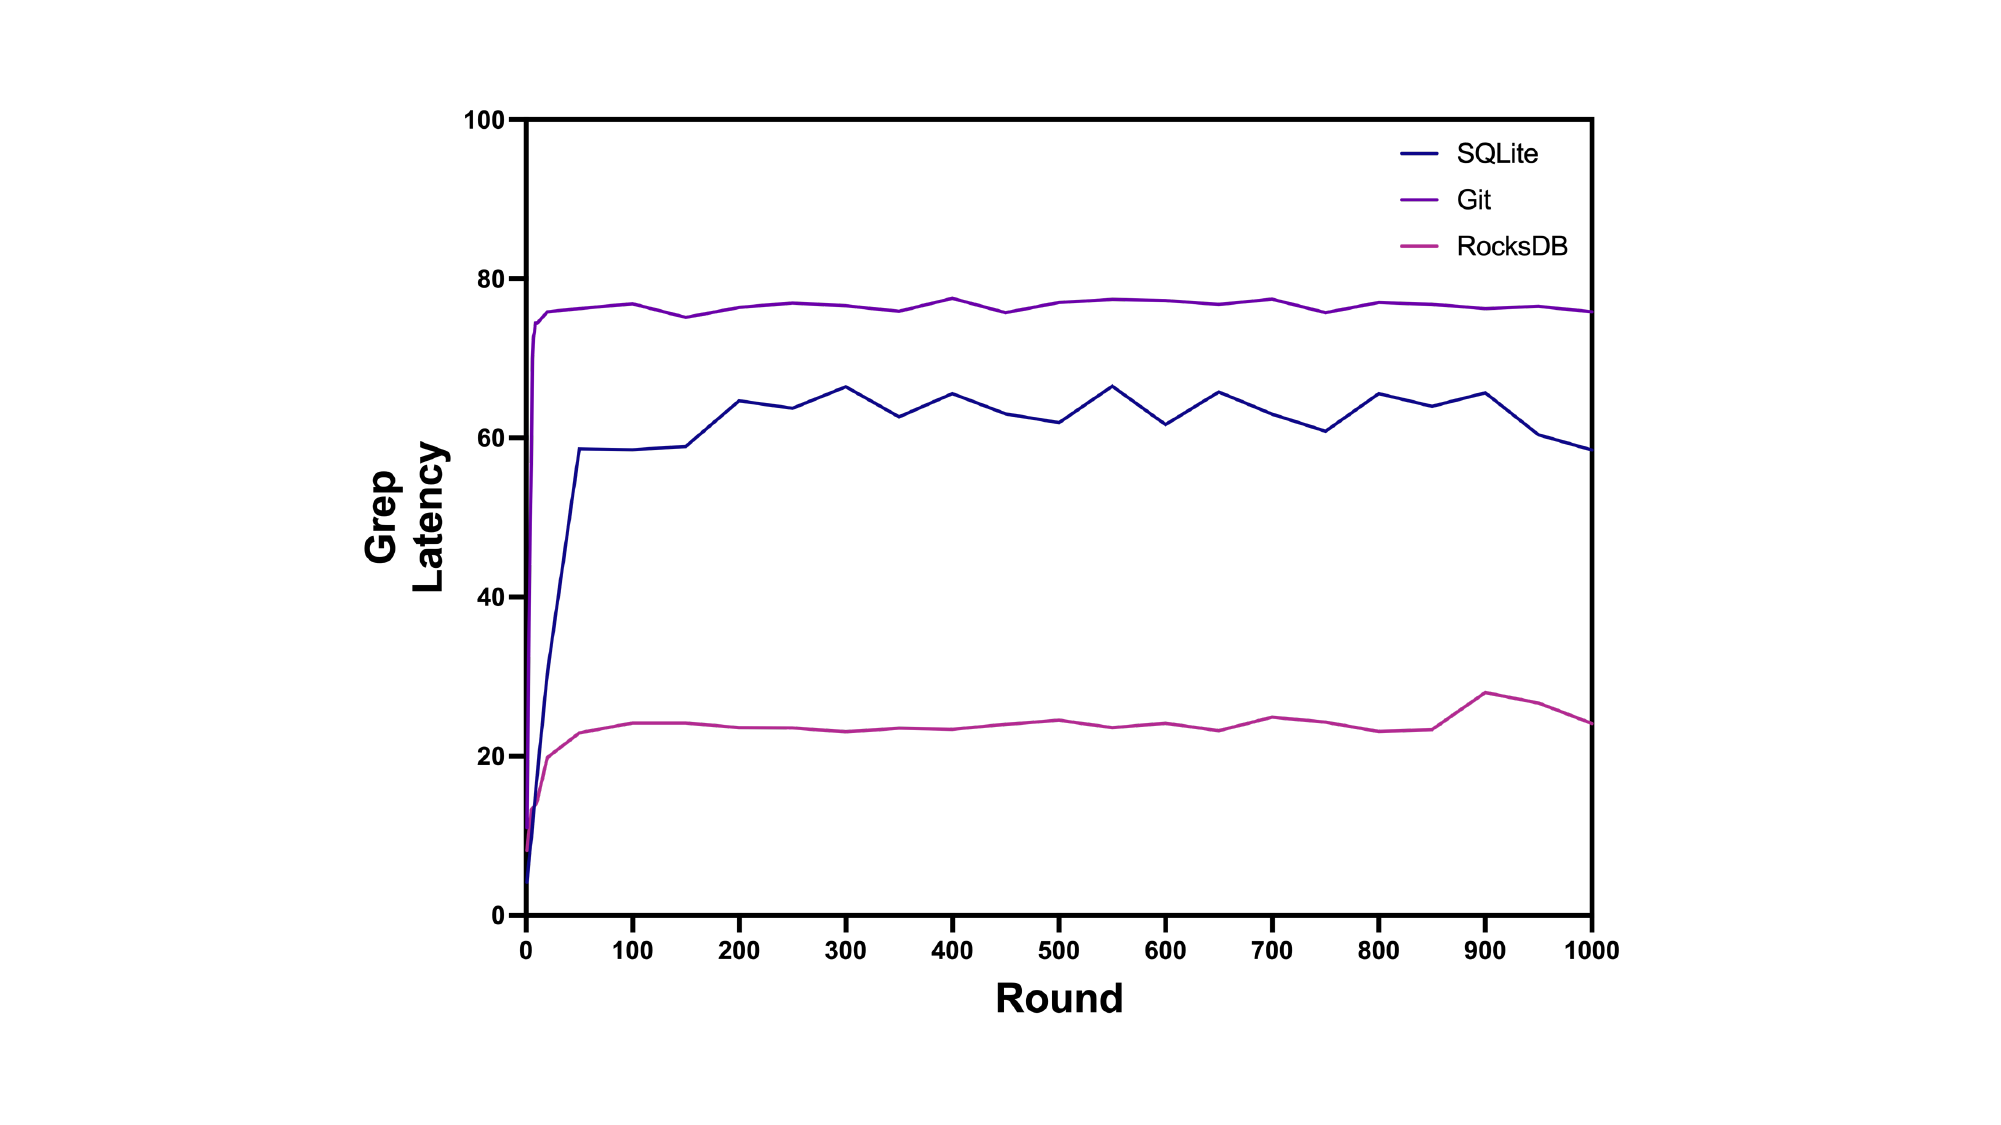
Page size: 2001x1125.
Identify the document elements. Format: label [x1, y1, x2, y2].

picture [346, 91, 1654, 1034]
